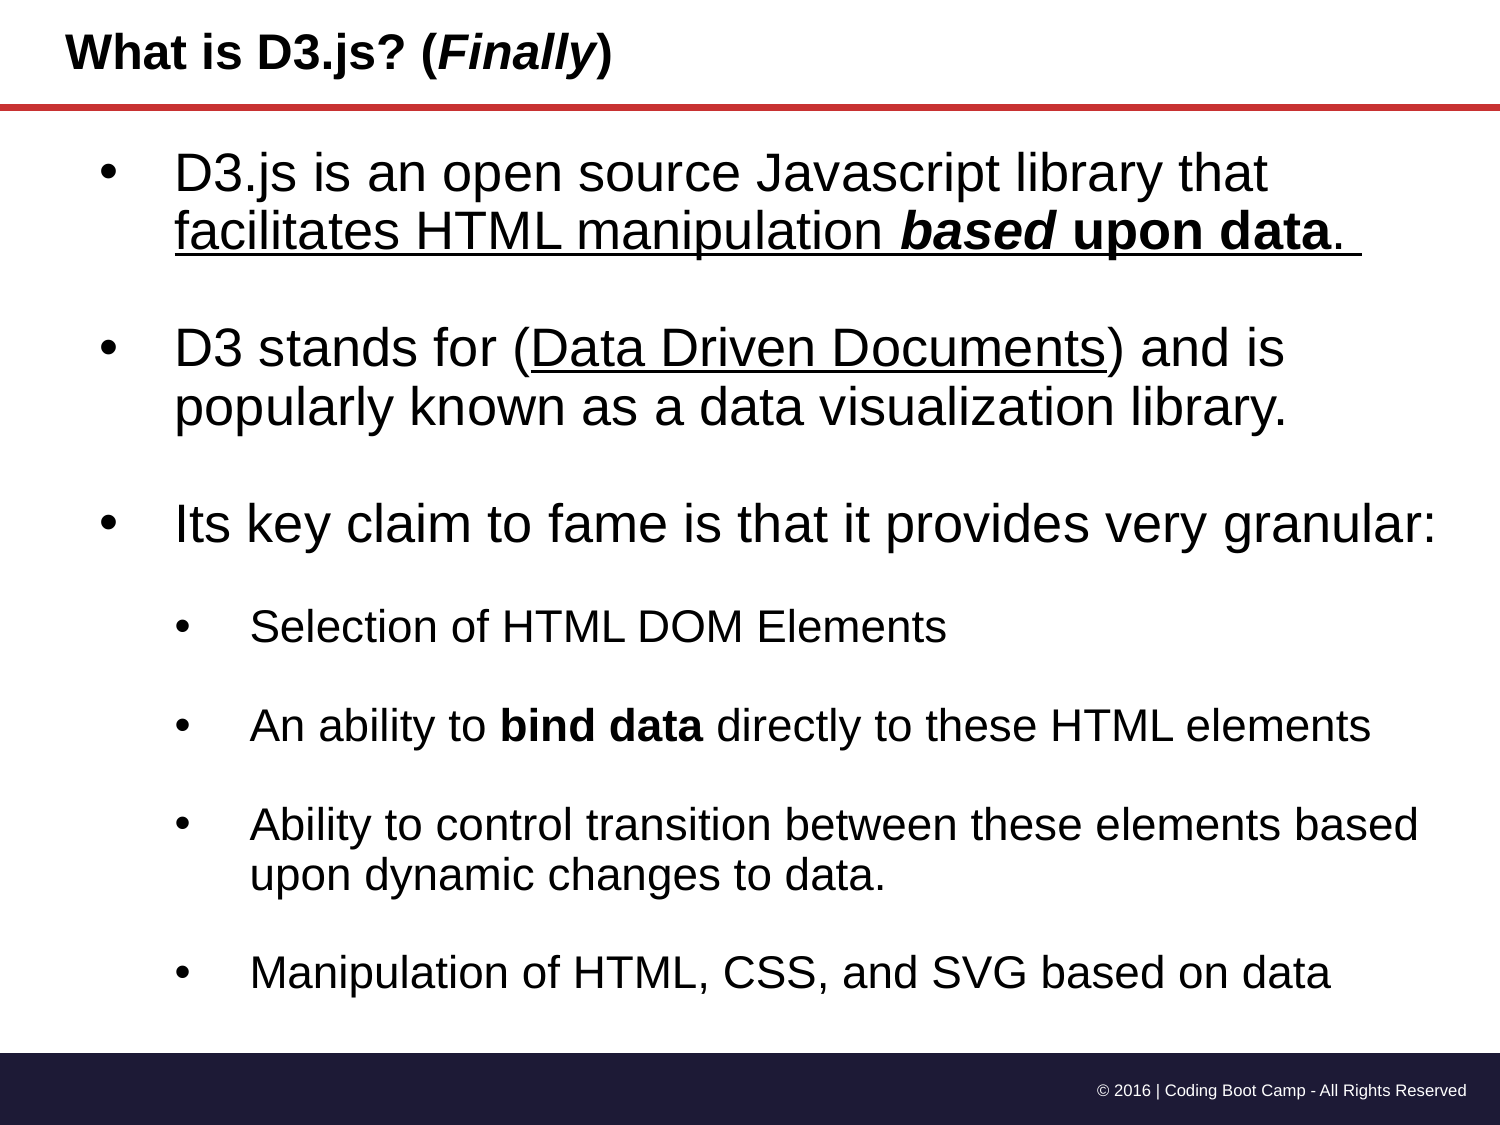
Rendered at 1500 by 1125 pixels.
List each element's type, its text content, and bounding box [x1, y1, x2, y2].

title What is D3.js? (Finally) [50, 0, 948, 108]
text_box D3.js is an open source Javascript library that facilitates HTML manipulation based upon data. D3 stands for (Data Driven Documents) and is popularly known as a data visualization library. Its key claim to fame is that it provides very granular: Selection of HTML DOM Elements An ability to bind data directly to these HTML elements Ability to control transition between these elements based upon dynamic changes to data. Manipulation of HTML, CSS, and SVG based on data [47, 137, 1456, 1025]
